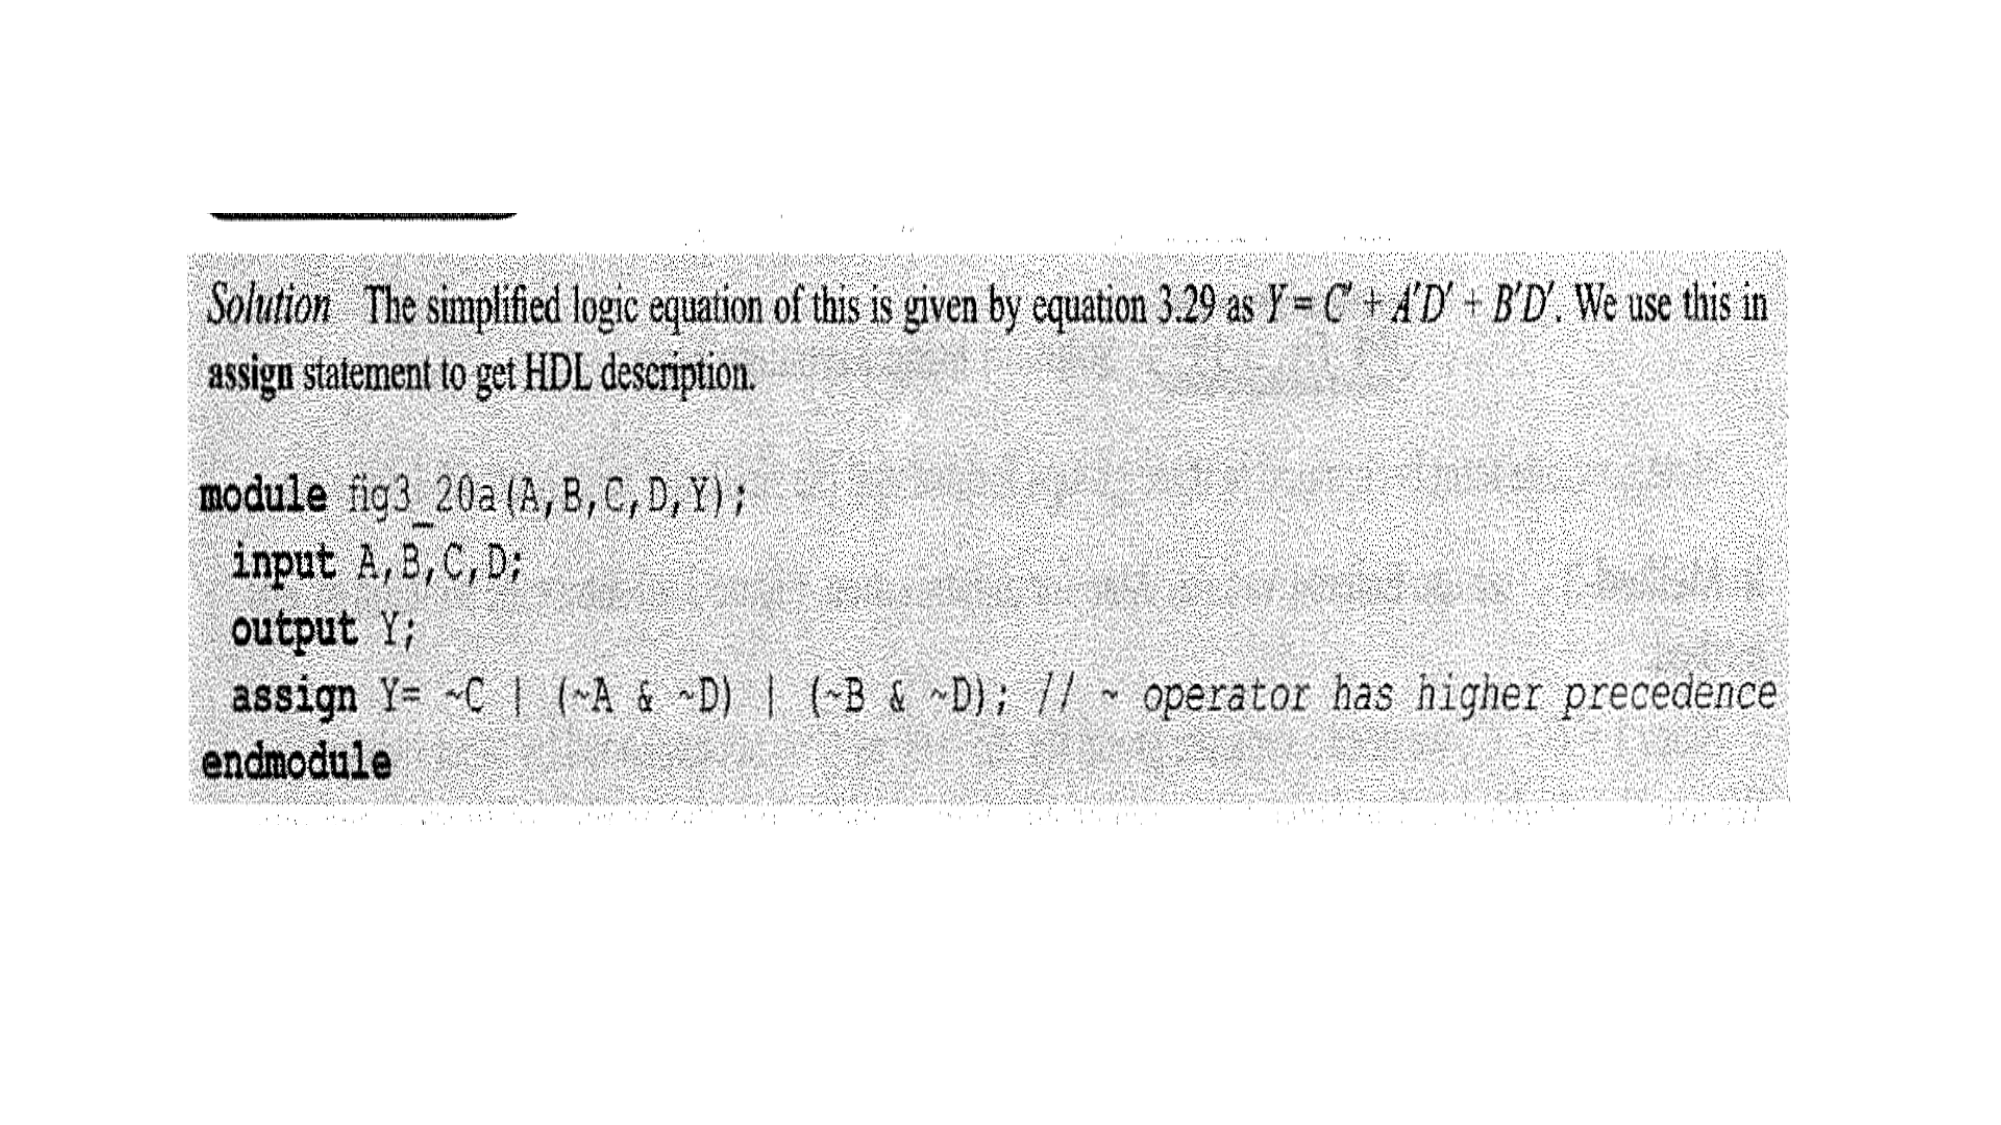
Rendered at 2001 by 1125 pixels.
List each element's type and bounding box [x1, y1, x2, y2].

picture [177, 213, 1791, 825]
